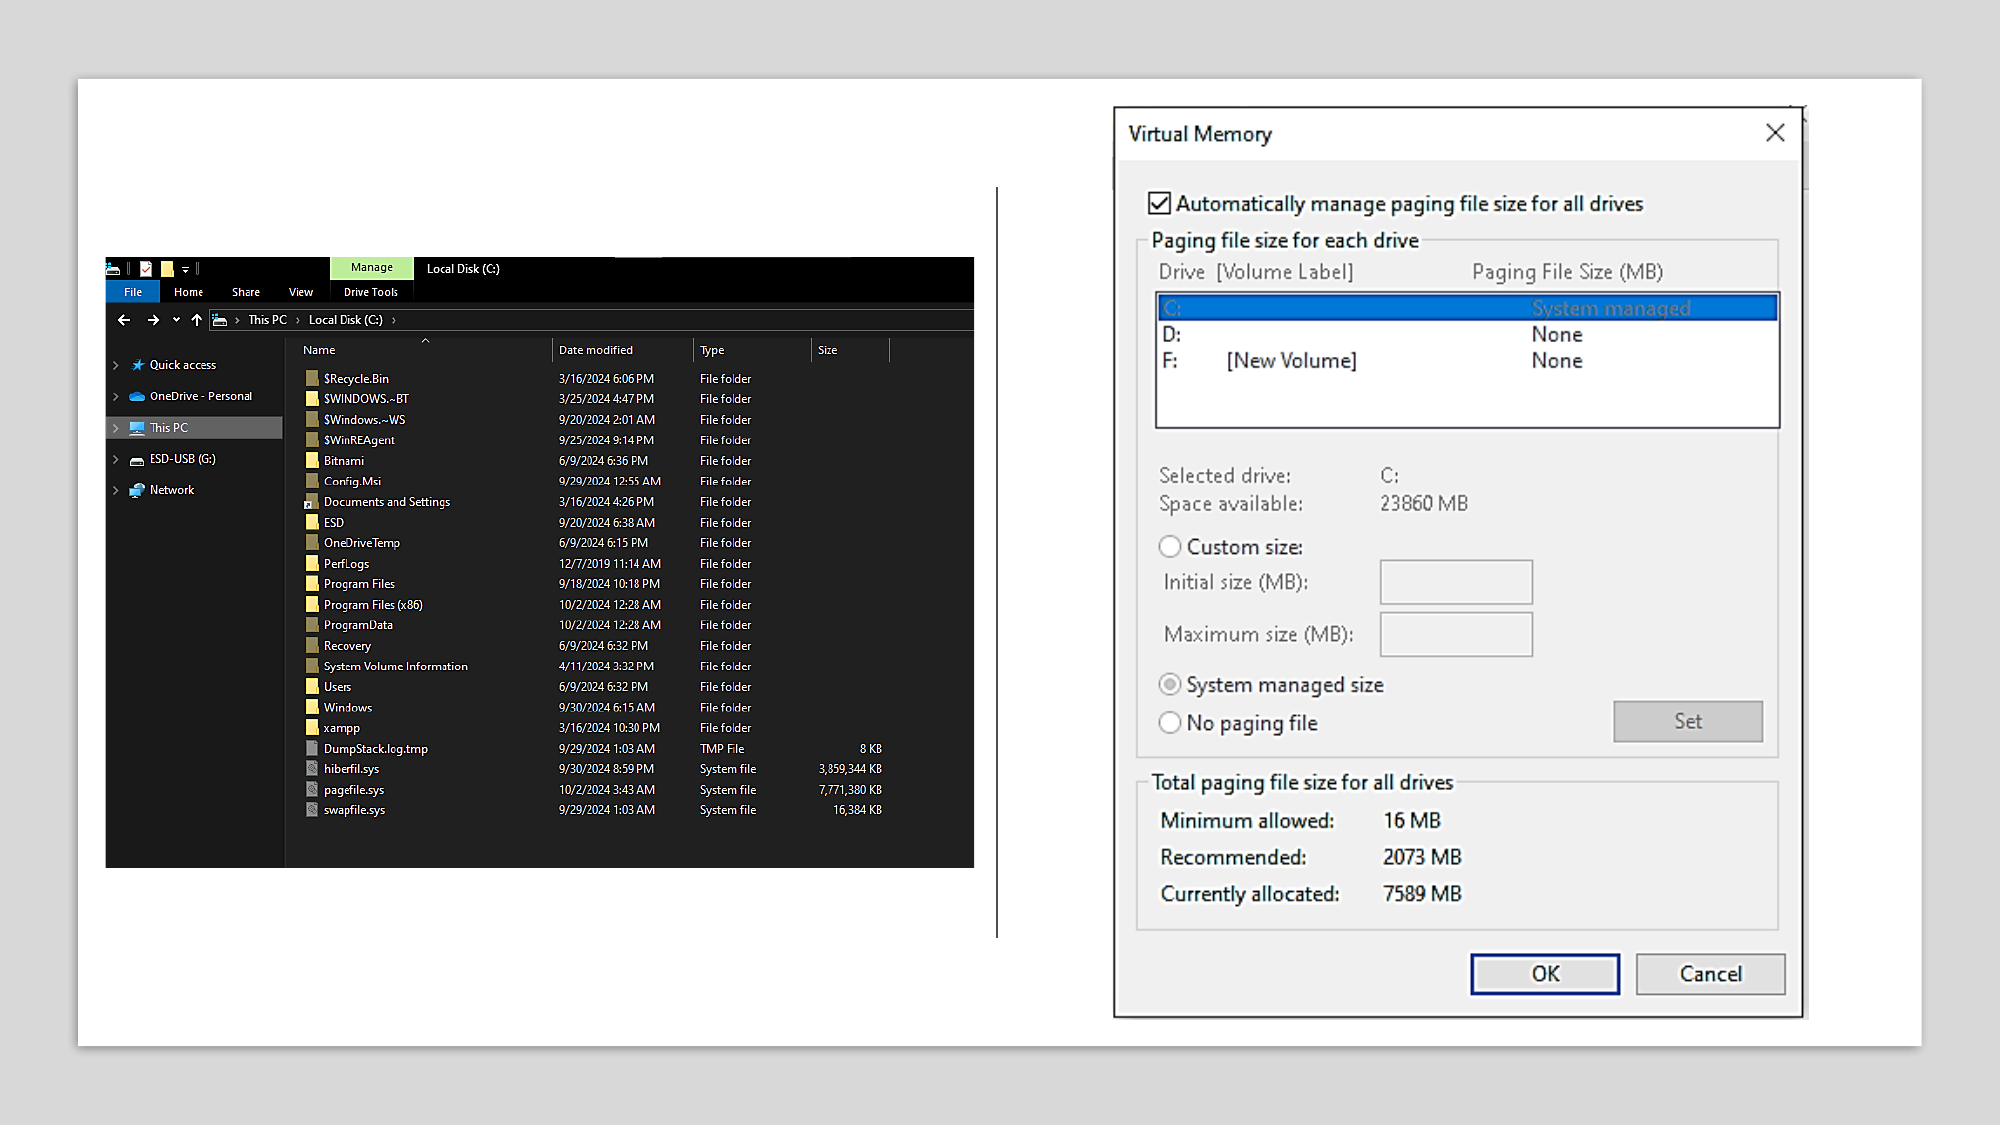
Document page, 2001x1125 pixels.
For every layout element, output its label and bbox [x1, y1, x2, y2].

text_box [77, 77, 1923, 1048]
text_box [0, 0, 2000, 1125]
list [104, 256, 975, 869]
picture [1111, 104, 1809, 1020]
